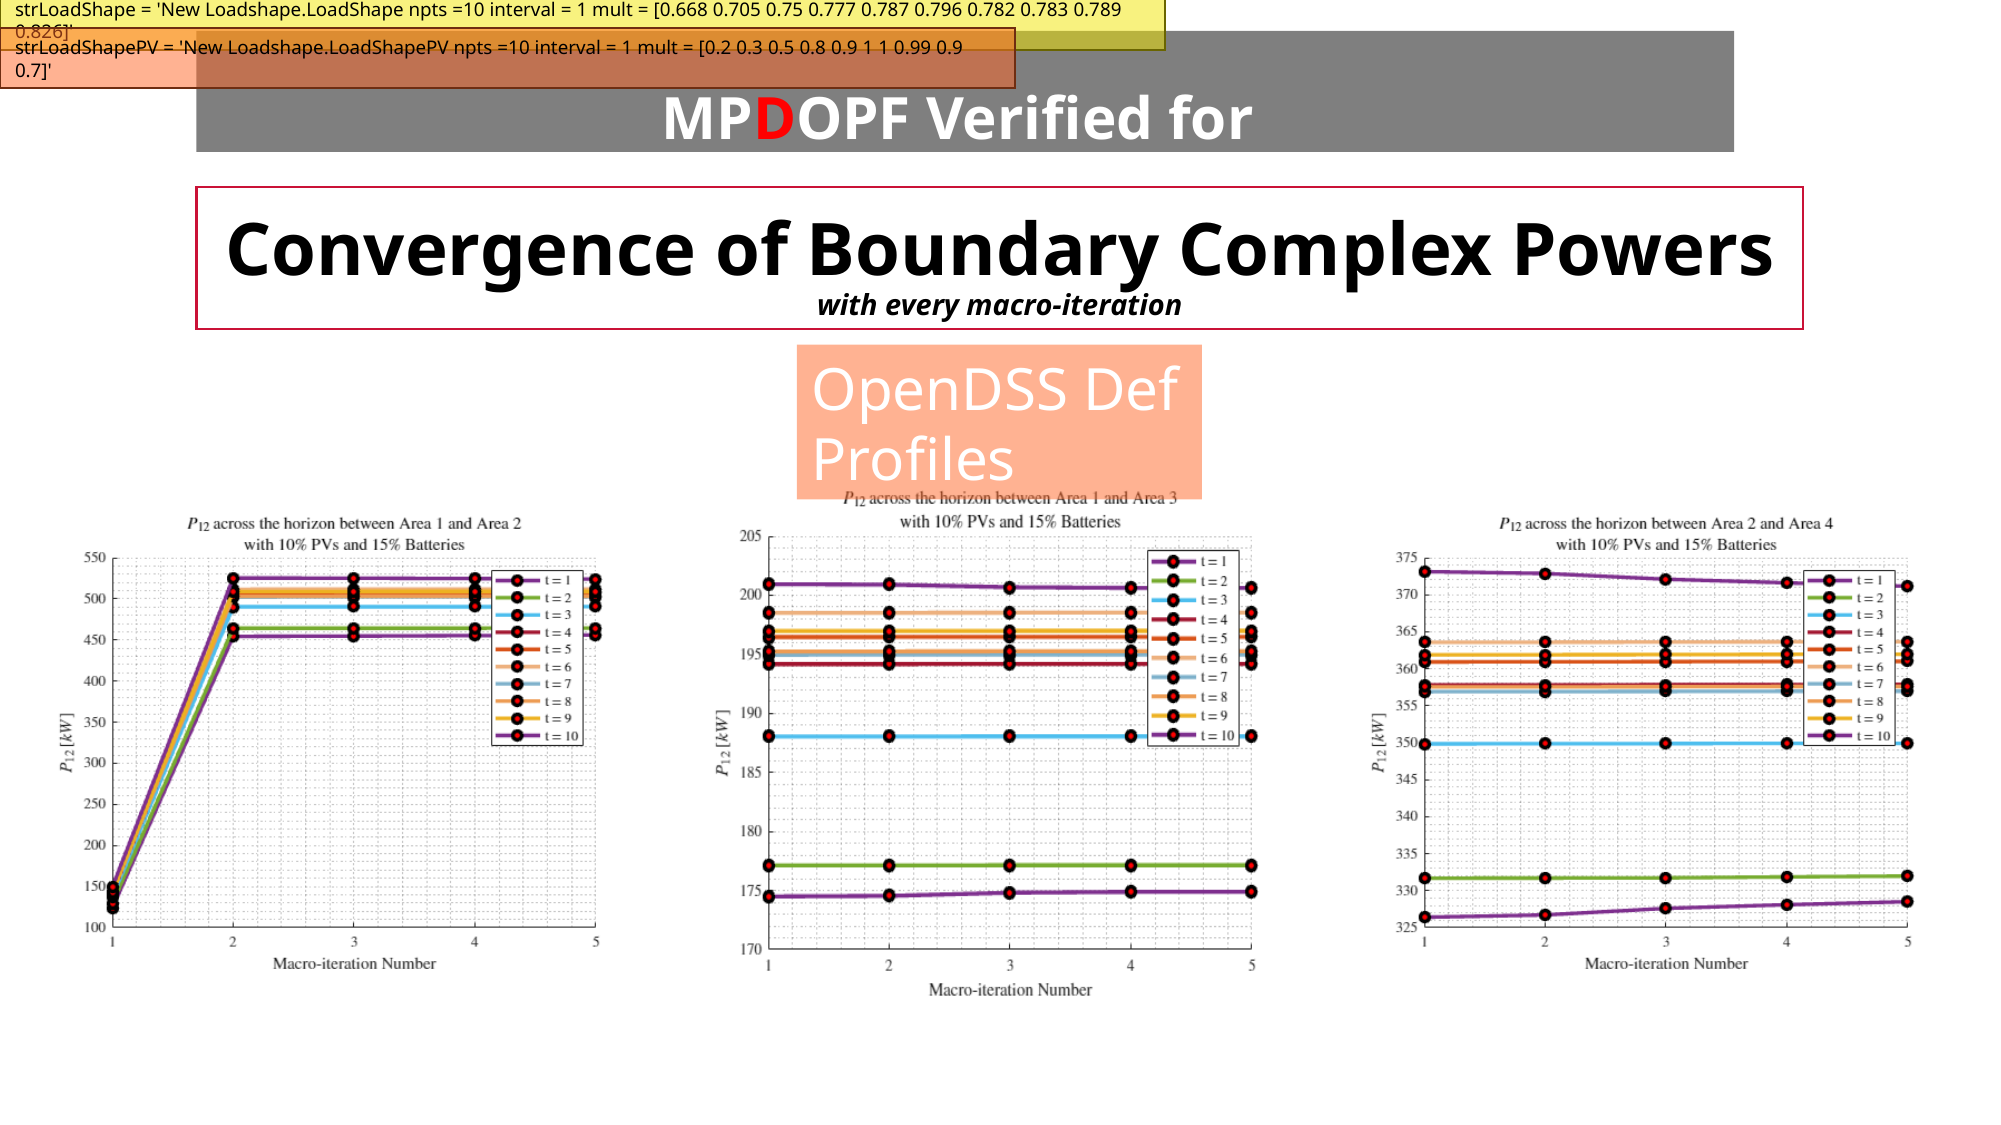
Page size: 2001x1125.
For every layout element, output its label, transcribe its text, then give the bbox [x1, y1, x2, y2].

text_box [0, 0, 2000, 1125]
picture [1343, 511, 1967, 979]
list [687, 484, 1311, 1007]
text_box strLoadShape = 'New Loadshape.LoadShape npts =10 interval = 1 mult = [0.668 0.705 0.75 0.777 0.787 0.796 0.782 0.783 0.789 0.826]' [0, 0, 1166, 51]
text_box Convergence of Boundary Complex Powers with every macro-iteration [195, 186, 1804, 330]
text_box OpenDSS Def Profiles [796, 344, 1202, 484]
text_box strLoadShapePV = 'New Loadshape.LoadShapePV npts =10 interval = 1 mult = [0.2 0.3 0.5 0.8 0.9 1 1 0.99 0.9 0.7]' [0, 27, 1016, 89]
picture [31, 511, 655, 979]
